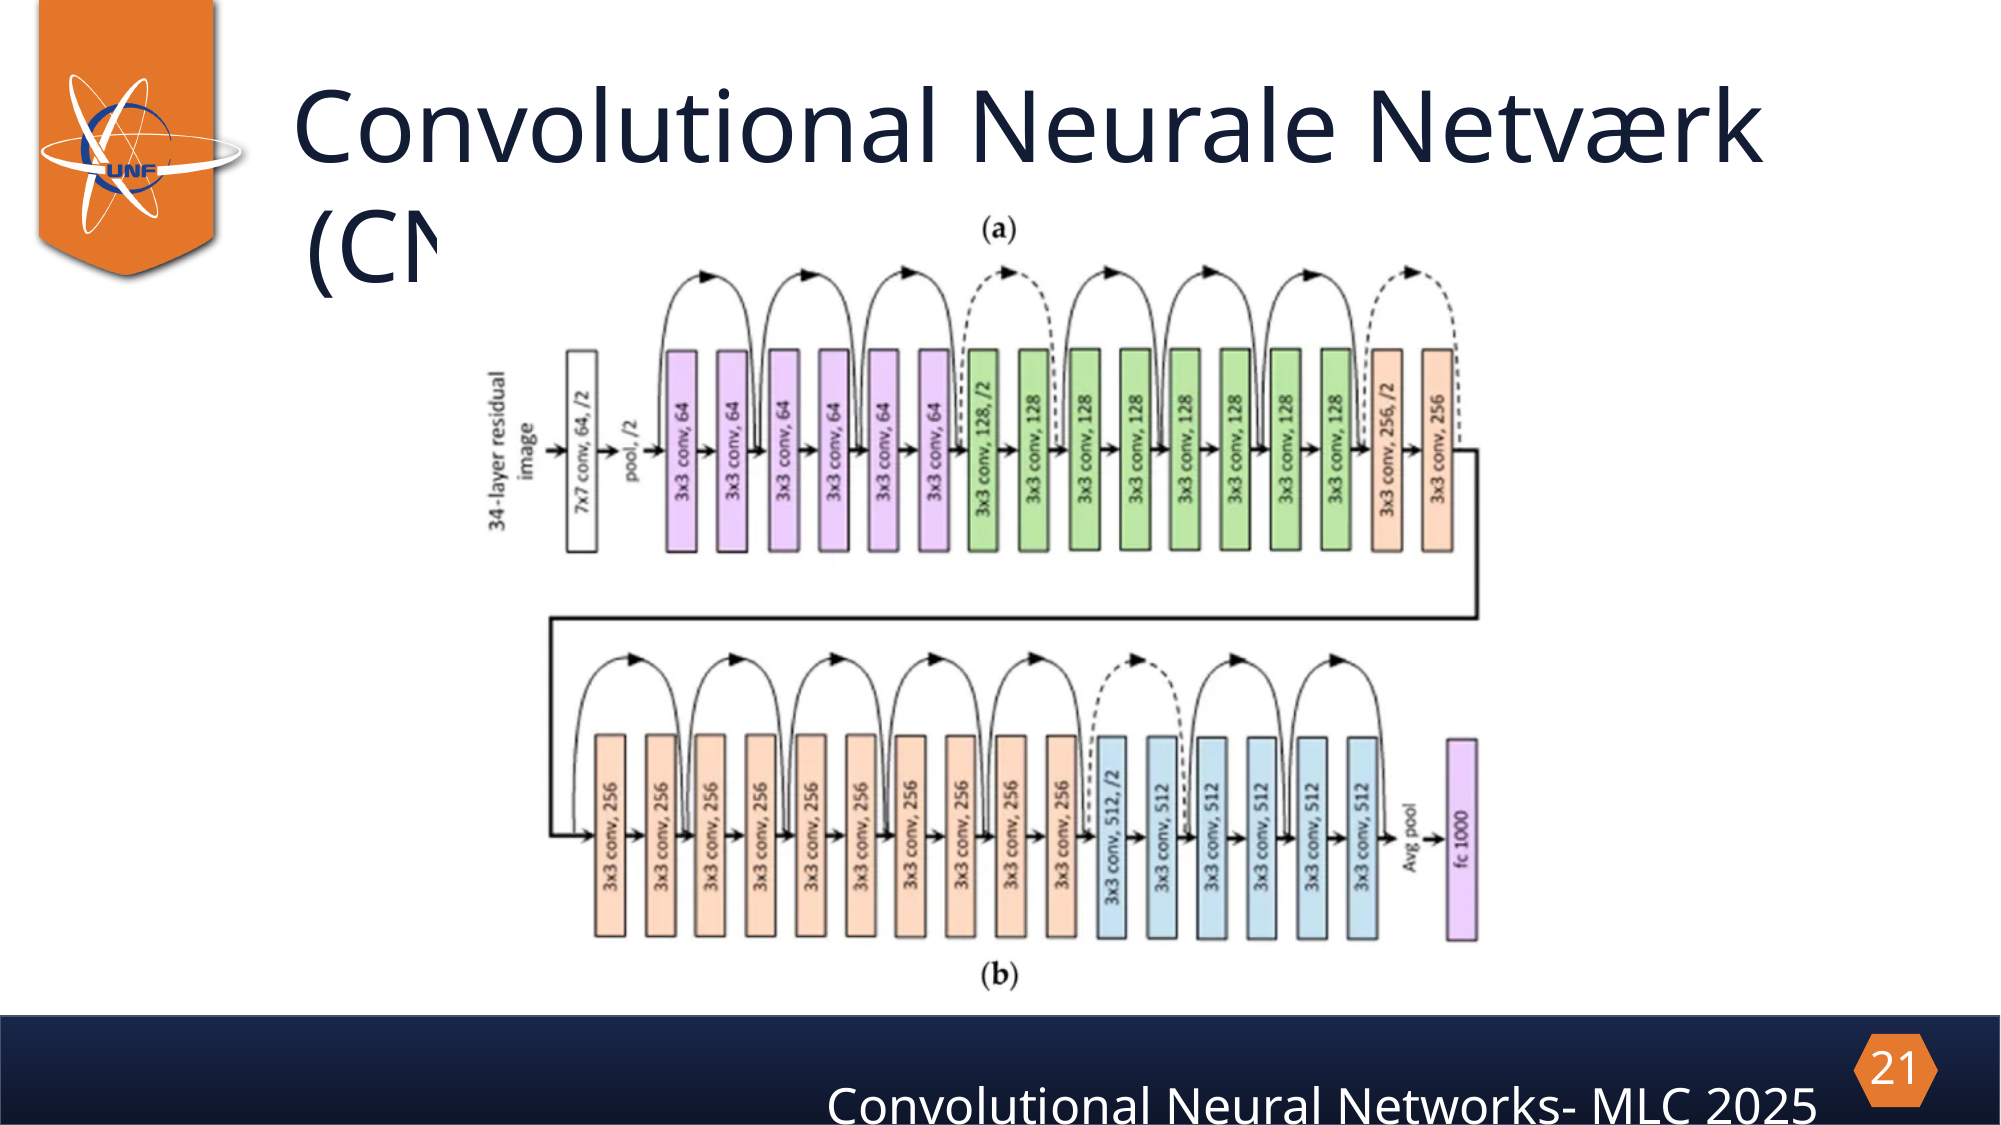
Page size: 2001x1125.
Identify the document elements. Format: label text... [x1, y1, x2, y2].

text_box Convolutional Neurale Netværk (CNN) [276, 54, 1847, 192]
picture [437, 205, 1563, 994]
picture [26, 0, 242, 275]
